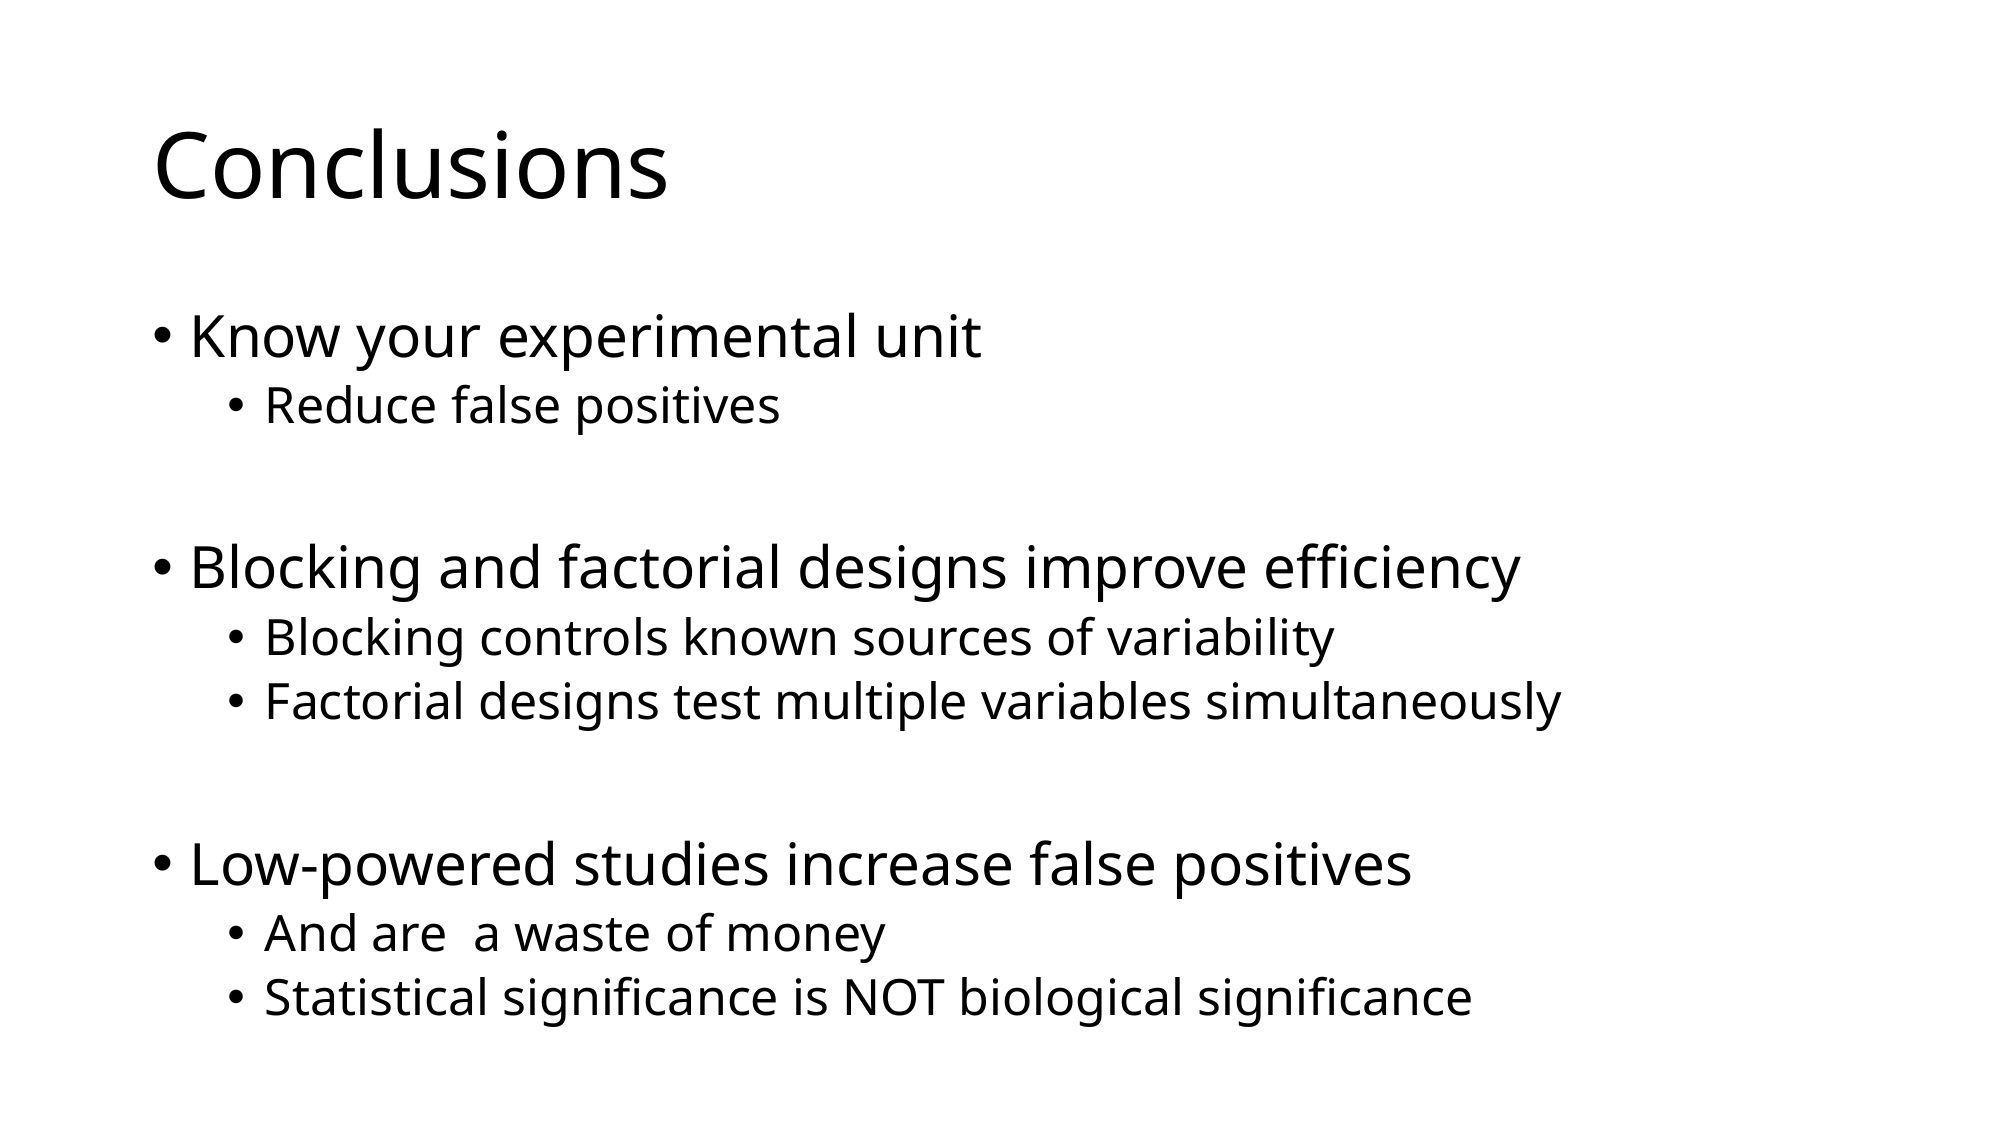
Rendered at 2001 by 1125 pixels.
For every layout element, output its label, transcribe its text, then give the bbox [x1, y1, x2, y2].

title Conclusions [137, 59, 1863, 278]
list Know your experimental unit Reduce false positives Blocking and factorial designs improve efficiency Blocking controls known sources of variability Factorial designs test multiple variables simultaneously Low-powered studies increase false positives And are a waste of money Statistical significance is NOT biological significance [137, 299, 1863, 1014]
